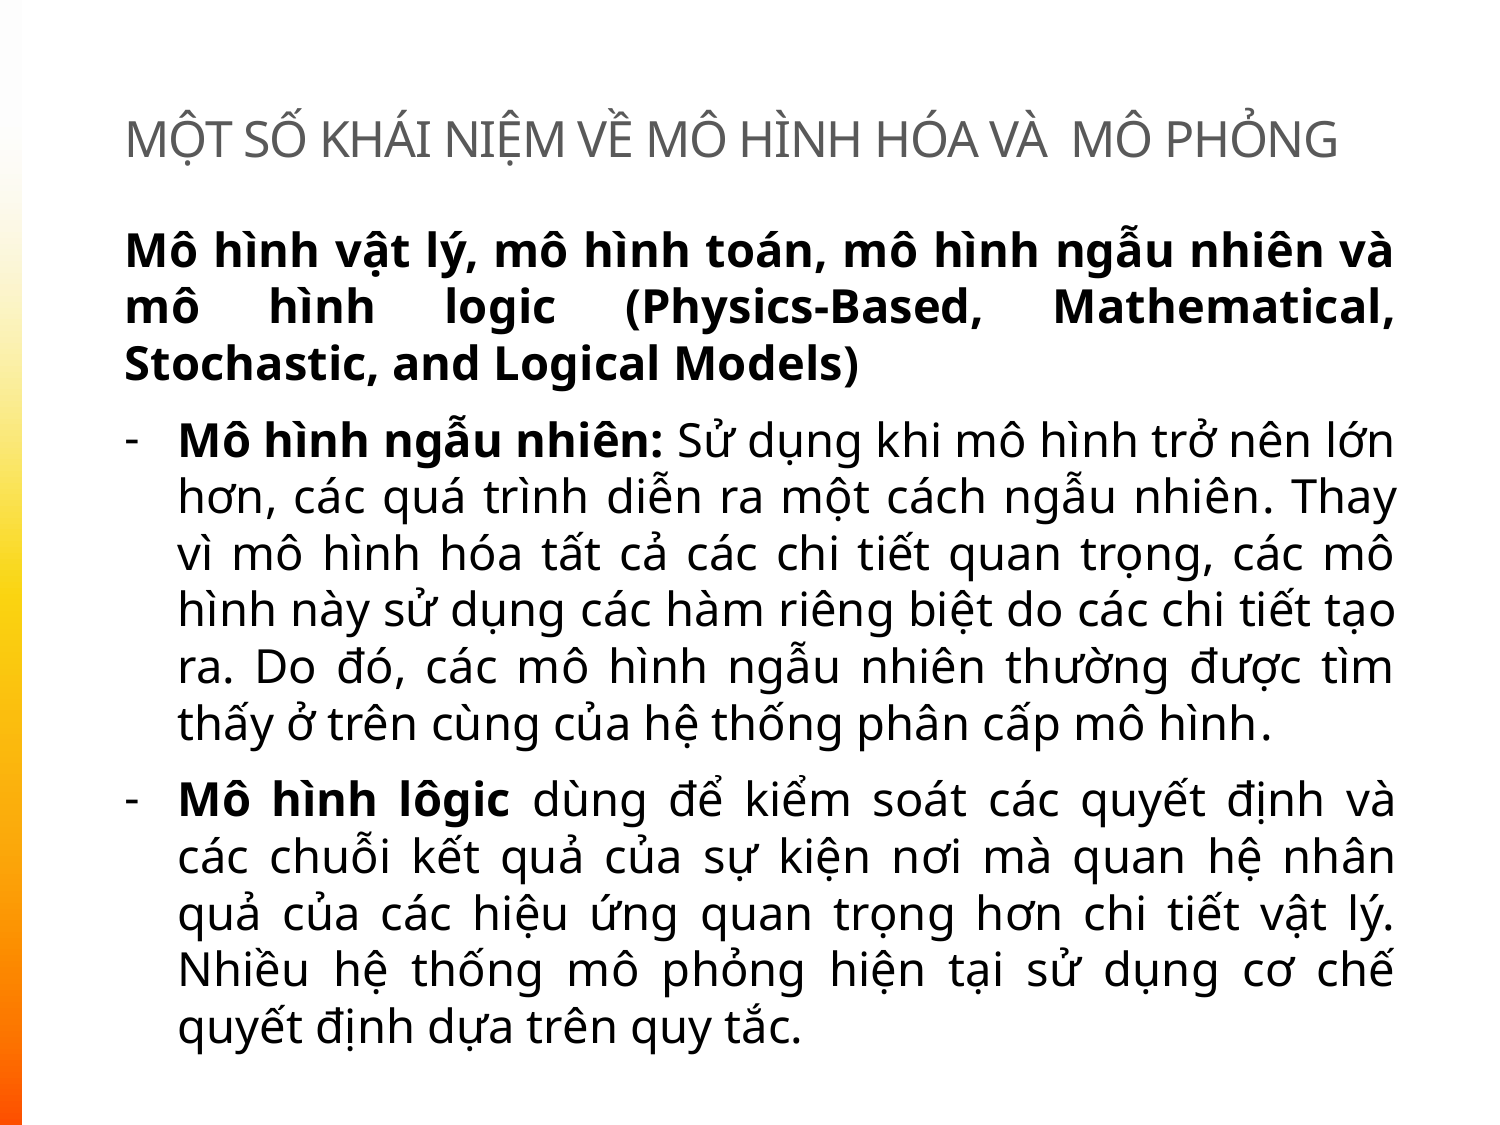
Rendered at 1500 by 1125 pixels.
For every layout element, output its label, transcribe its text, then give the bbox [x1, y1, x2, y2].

picture [0, 0, 22, 1125]
list Mô hình vật lý, mô hình toán, mô hình ngẫu nhiên và mô hình logic (Physics-Based, Mathematical, Stochastic, and Logical Models) Mô hình ngẫu nhiên: Sử dụng khi mô hình trở nên lớn hơn, các quá trình diễn ra một cách ngẫu nhiên. Thay vì mô hình hóa tất cả các chi tiết quan trọng, các mô hình này sử dụng các hàm riêng biệt do các chi tiết tạo ra. Do đó, các mô hình ngẫu nhiên thường được tìm thấy ở trên cùng của hệ thống phân cấp mô hình. Mô hình lôgic dùng để kiểm soát các quyết định và các chuỗi kết quả của sự kiện nơi mà quan hệ nhân quả của các hiệu ứng quan trọng hơn chi tiết vật lý. Nhiều hệ thống mô phỏng hiện tại sử dụng cơ chế quyết định dựa trên quy tắc. [109, 212, 1413, 1063]
title MỘT SỐ KHÁI NIỆM VỀ MÔ HÌNH HÓA VÀ MÔ PHỎNG [109, 37, 1413, 175]
